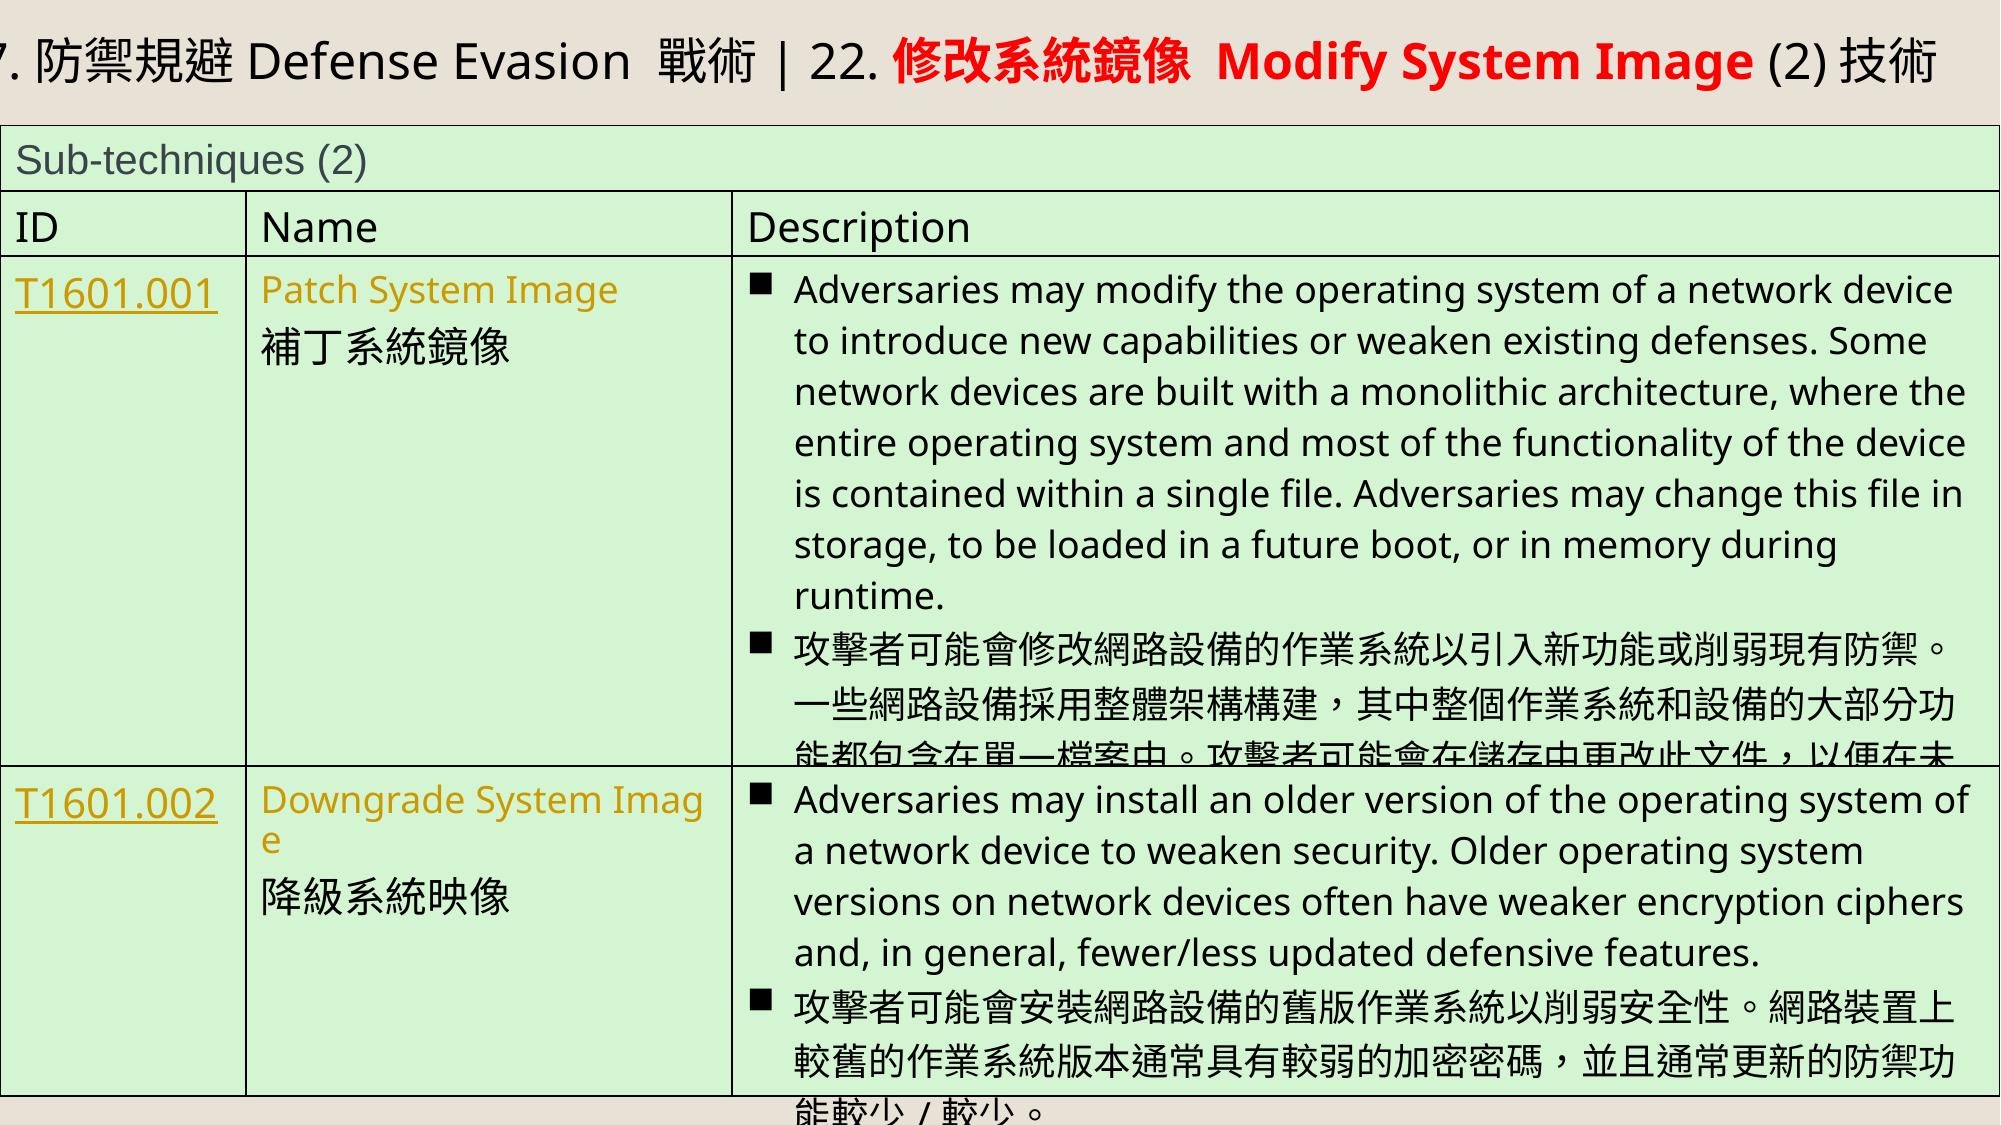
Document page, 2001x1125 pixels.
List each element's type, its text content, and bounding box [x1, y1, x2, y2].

table_cell Description [733, 192, 1999, 255]
table_cell T1601.001 [1, 257, 245, 765]
table_cell T1601.002 [1, 767, 245, 1095]
table_cell Adversaries may modify the operating system of a network device to introduce new capabilities or weaken existing defenses. Some network devices are built with a monolithic architecture, where the entire operating system and most of the functionality of the device is contained within a single file. Adversaries may change this file in storage, to be loaded in a future boot, or in memory during runtime. 攻擊者可能會修改網路設備的作業系統以引入新功能或削弱現有防禦。一些網路設備採用整體架構構建，其中整個作業系統和設備的大部分功能都包含在單一檔案中。攻擊者可能會在儲存中更改此文件，以便在未來啟動時加載，或在運行時在記憶體中更改。 [733, 257, 1999, 765]
table_cell Adversaries may install an older version of the operating system of a network device to weaken security. Older operating system versions on network devices often have weaker encryption ciphers and, in general, fewer/less updated defensive features. 攻擊者可能會安裝網路設備的舊版作業系統以削弱安全性。網路裝置上較舊的作業系統版本通常具有較弱的加密密碼，並且通常更新的防禦功能較少/較少。 [733, 767, 1999, 1095]
text_box 7.防禦規避Defense Evasion 戰術| 22.修改系統鏡像 Modify System Image (2)技術 [0, 22, 1954, 98]
table_header Sub-techniques (2) [1, 126, 1999, 190]
table_cell Downgrade System Image 降級系統映像 [247, 767, 731, 1095]
table_cell Name [247, 192, 731, 255]
table_cell ID [1, 192, 245, 255]
table_cell Patch System Image 補丁系統鏡像 [247, 257, 731, 765]
